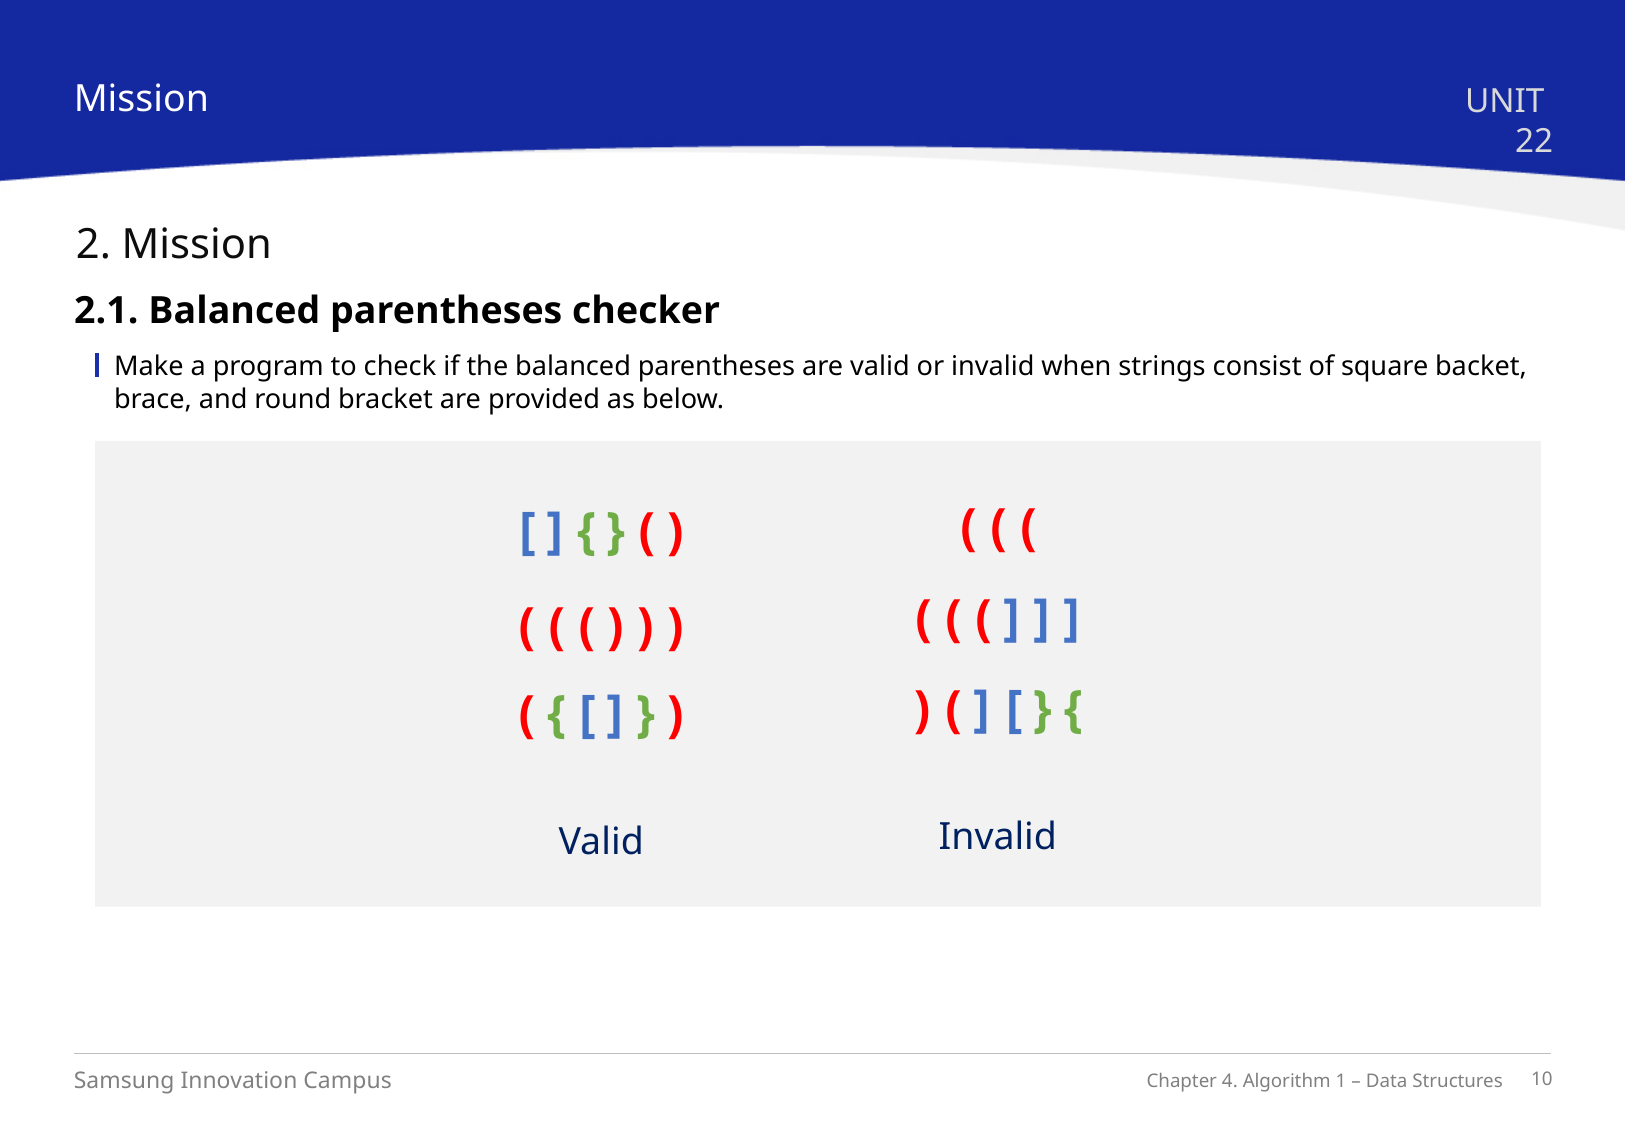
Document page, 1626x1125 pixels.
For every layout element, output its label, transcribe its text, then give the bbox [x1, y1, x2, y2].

text_box Mission [73, 73, 981, 120]
text_box Make a program to check if the balanced parentheses are valid or invalid when strings consist of square backet, brace, and round bracket are provided as below. [94, 348, 1554, 415]
text_box [95, 440, 1541, 907]
text_box UNIT 22 [1422, 78, 1554, 159]
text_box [264, 486, 1335, 870]
picture [0, 0, 1625, 1125]
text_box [59, 216, 1554, 339]
